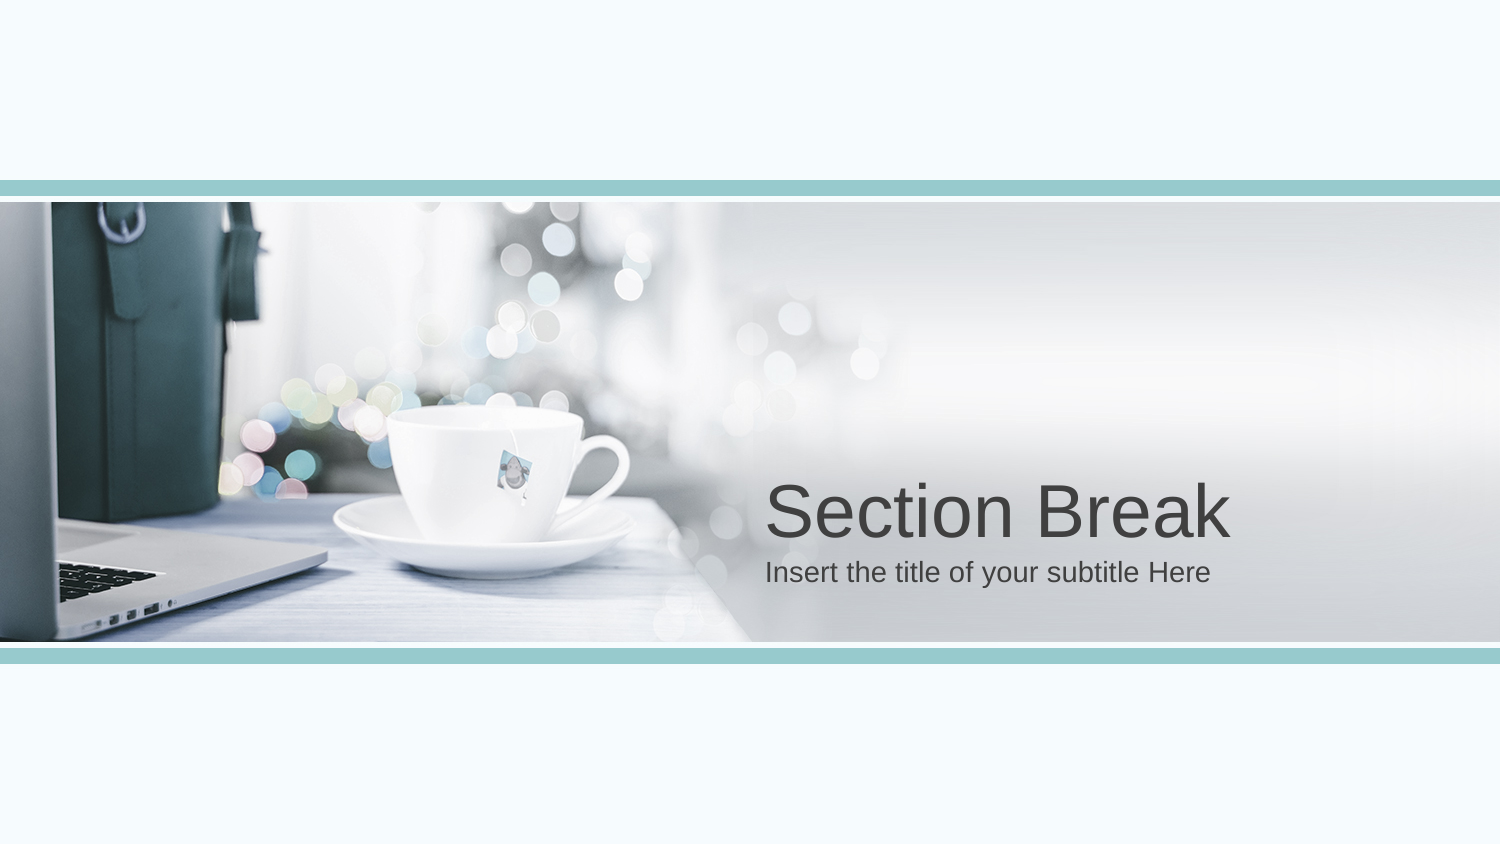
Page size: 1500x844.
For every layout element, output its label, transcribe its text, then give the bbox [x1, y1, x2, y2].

list Insert the title of your subtitle Here [750, 546, 1500, 594]
list Section Break [750, 469, 1500, 546]
picture [0, 0, 1500, 844]
